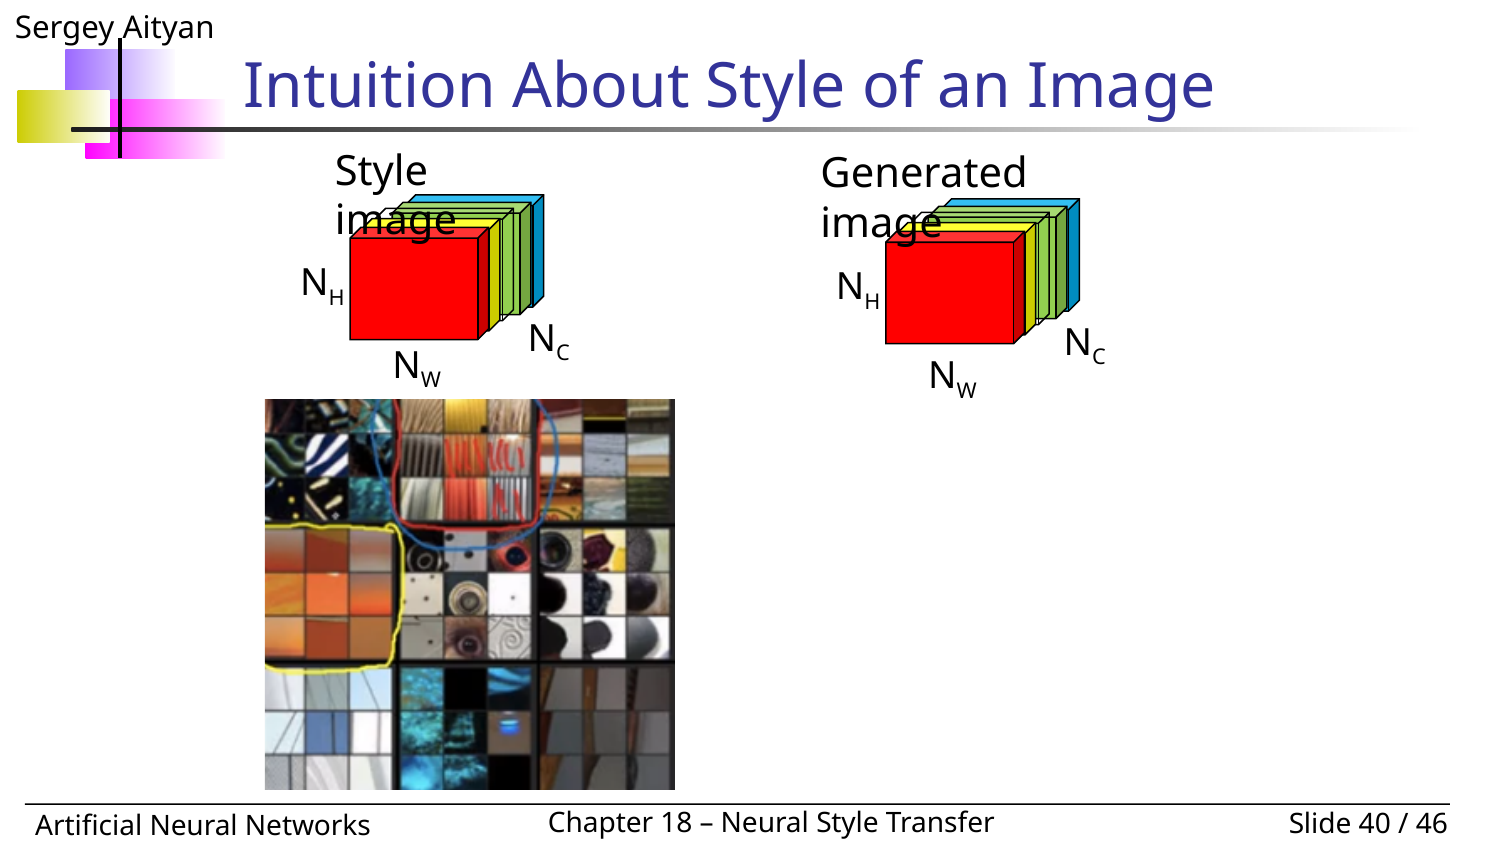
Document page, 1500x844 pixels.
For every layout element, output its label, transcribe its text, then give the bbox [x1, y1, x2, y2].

title Intuition About Style of an Image [228, 46, 1332, 128]
picture [264, 398, 676, 790]
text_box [299, 143, 1138, 385]
